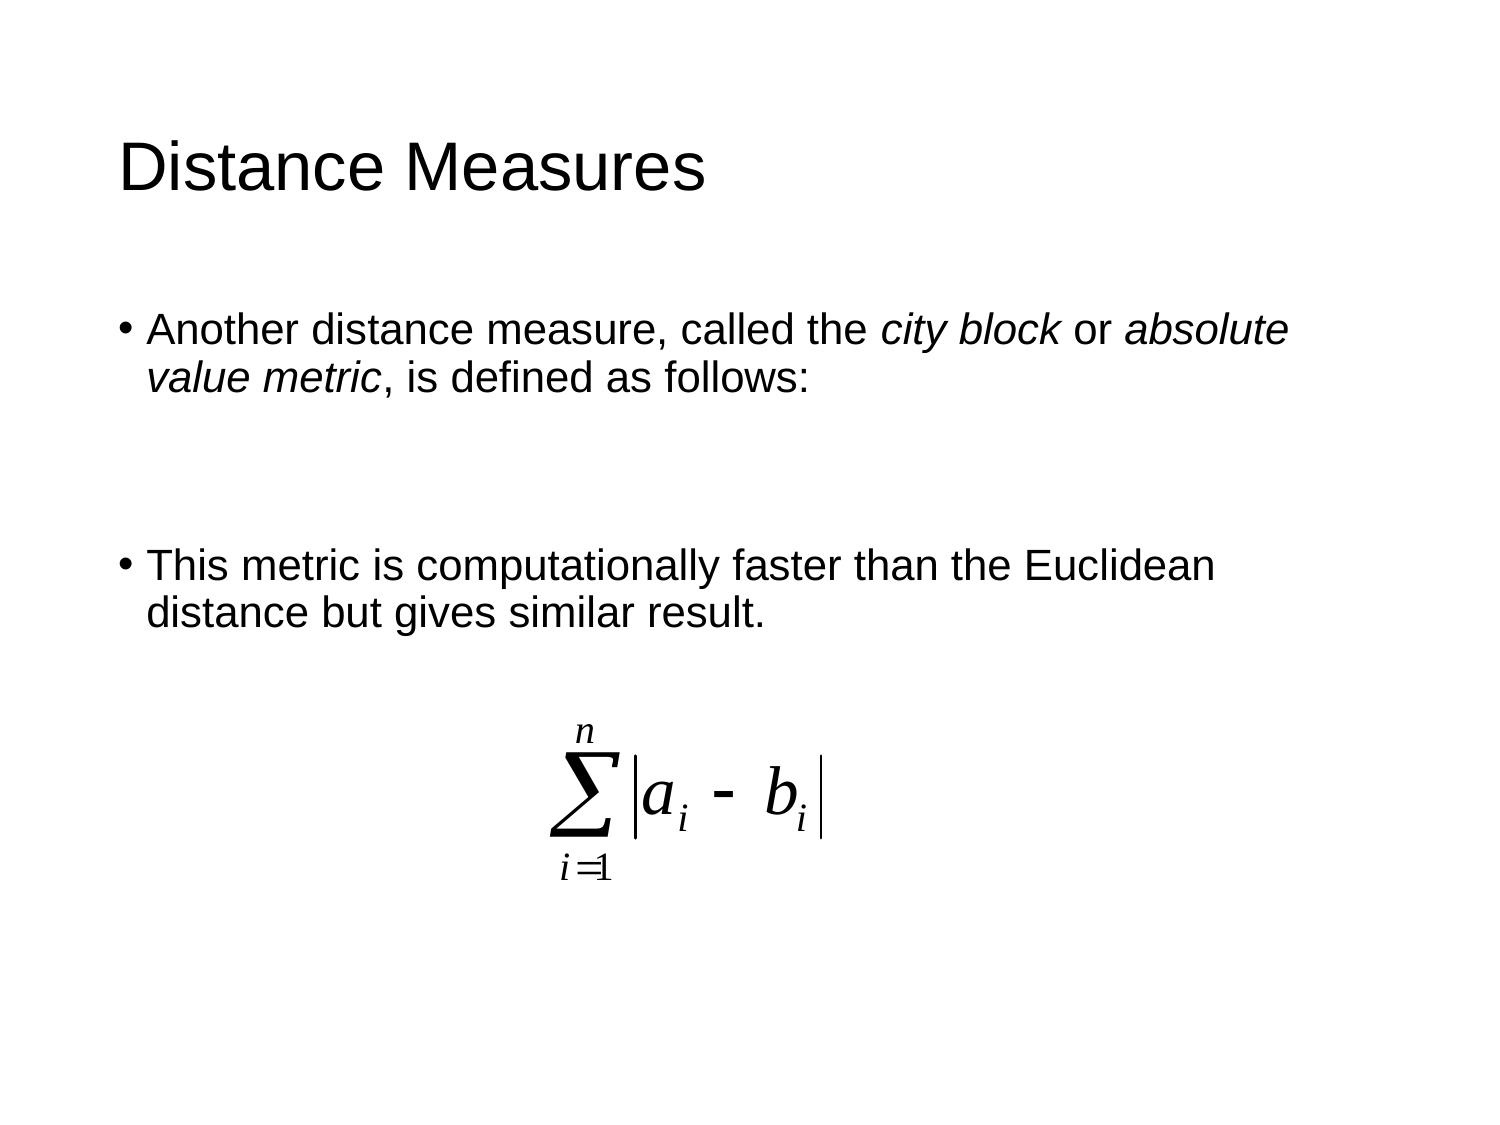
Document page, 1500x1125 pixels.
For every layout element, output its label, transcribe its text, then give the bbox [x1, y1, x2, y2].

list Another distance measure, called the city block or absolute value metric, is defined as follows: This metric is computationally faster than the Euclidean distance but gives similar result. [103, 520, 1397, 1014]
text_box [539, 699, 840, 895]
list Another distance measure, called the city block or absolute value metric, is defined as follows: This metric is computationally faster than the Euclidean distance but gives similar result. [103, 299, 1397, 519]
title Distance Measures [103, 59, 1397, 278]
